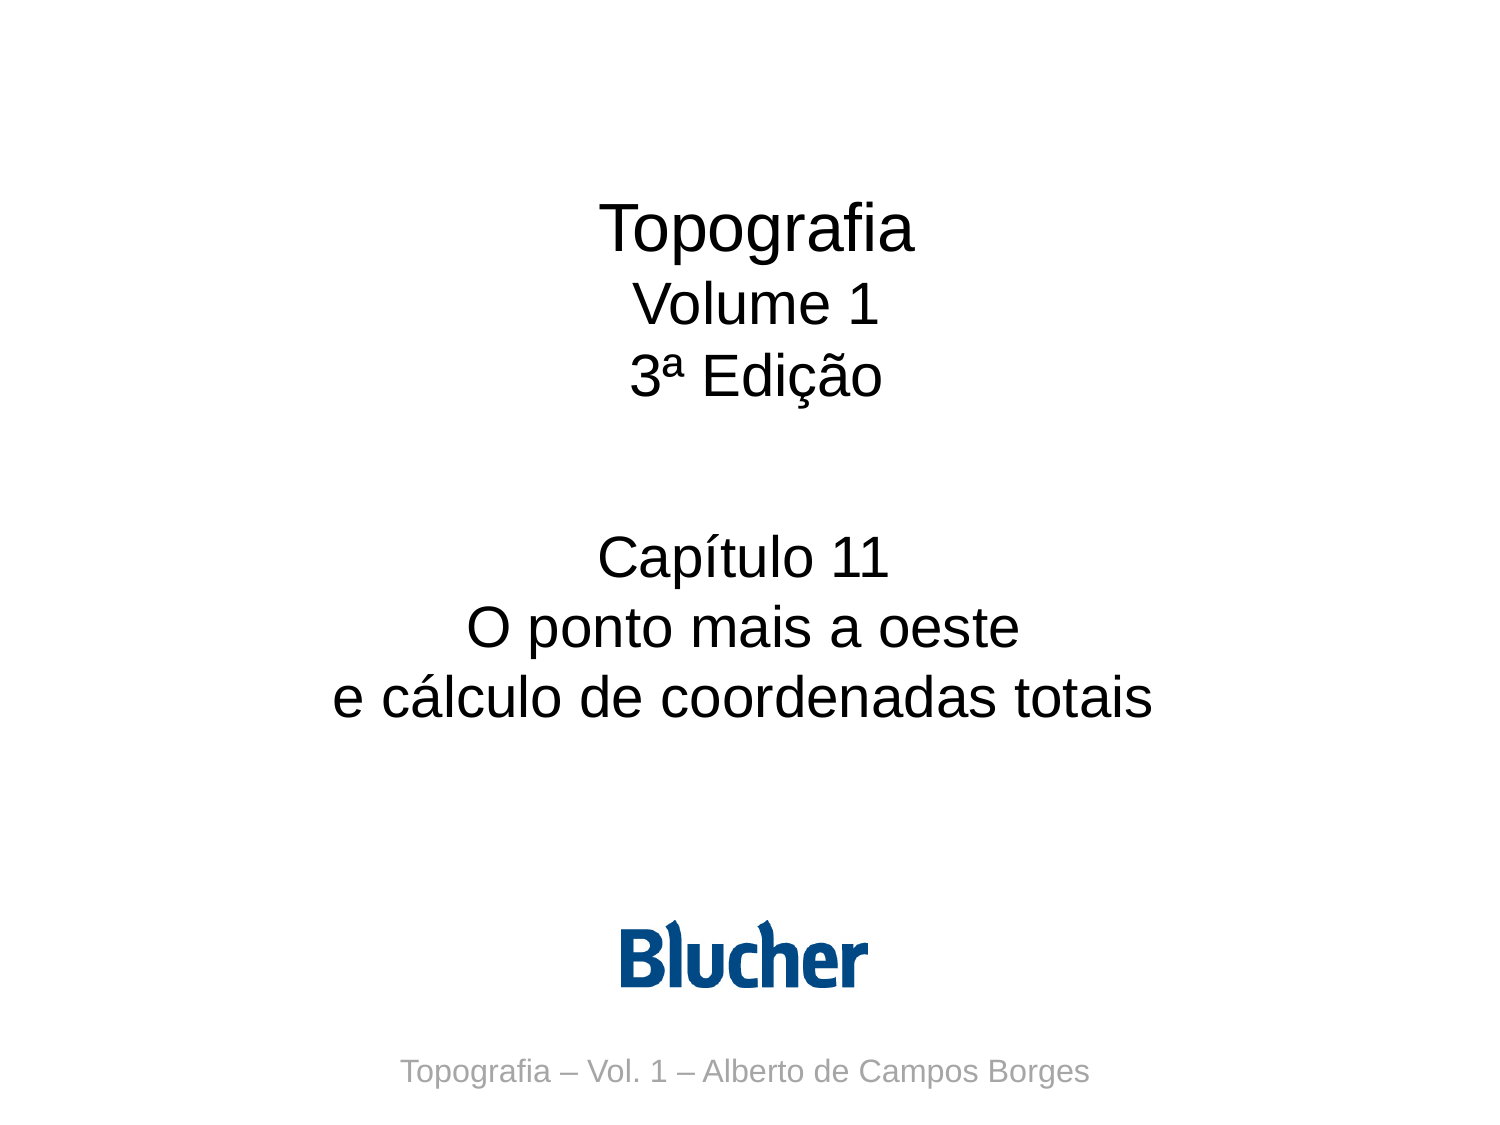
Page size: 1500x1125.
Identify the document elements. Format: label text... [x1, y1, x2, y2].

text_box Topografia Volume 1 3ª Edição [119, 175, 1395, 417]
picture [620, 920, 868, 988]
text_box Capítulo 11 O ponto mais a oeste e cálculo de coordenadas totais [117, 511, 1372, 737]
footer Topografia – Vol. 1 – Alberto de Campos Borges [0, 1042, 1500, 1103]
